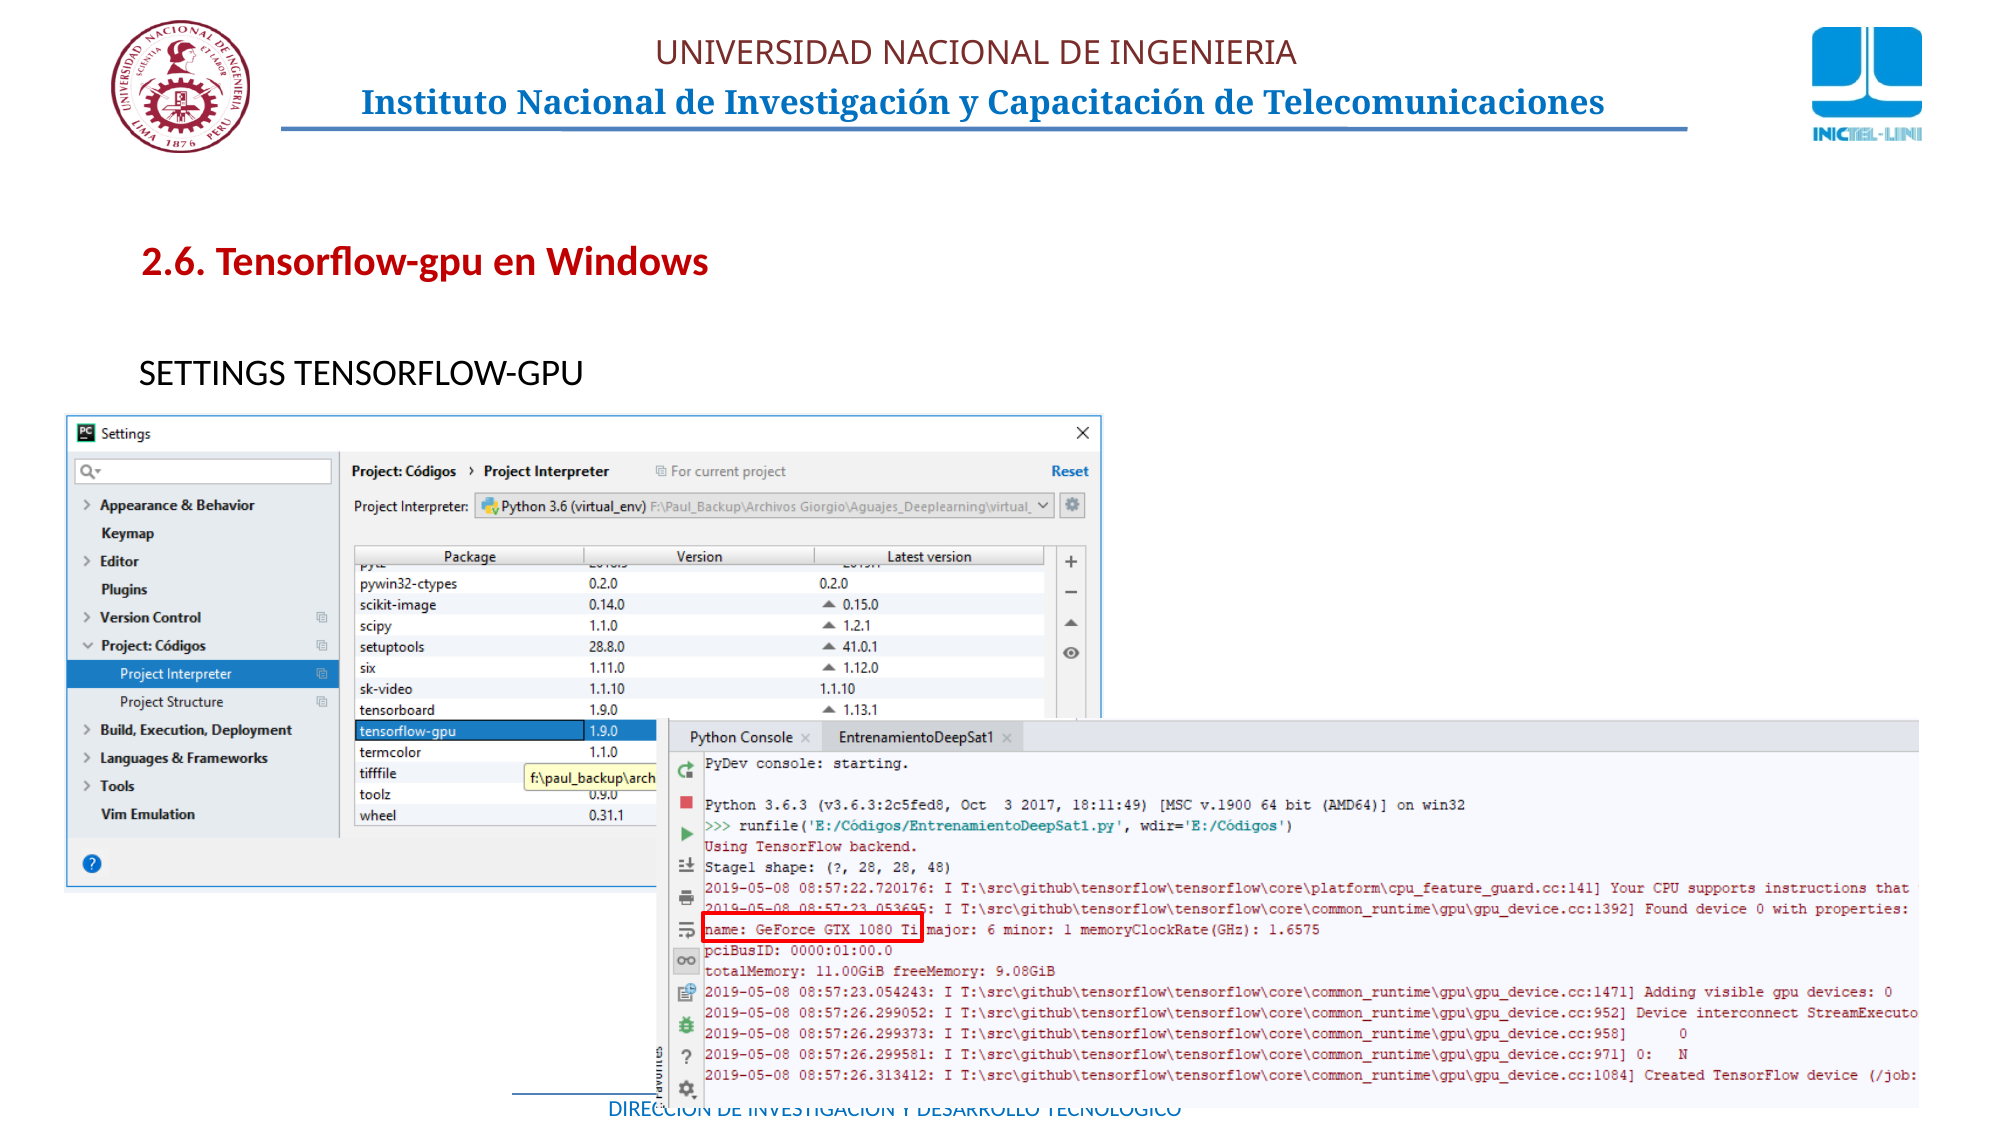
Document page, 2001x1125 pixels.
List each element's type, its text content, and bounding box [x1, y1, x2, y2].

picture [1812, 27, 1922, 101]
picture [1812, 27, 1821, 38]
picture [111, 20, 250, 153]
picture [64, 413, 1920, 1108]
text_box SETTINGS TENSORFLOW-GPU [123, 340, 1894, 716]
picture [1912, 27, 1922, 33]
picture [1812, 109, 1922, 141]
text_box 2.6. Tensorflow-gpu en Windows [126, 226, 725, 292]
